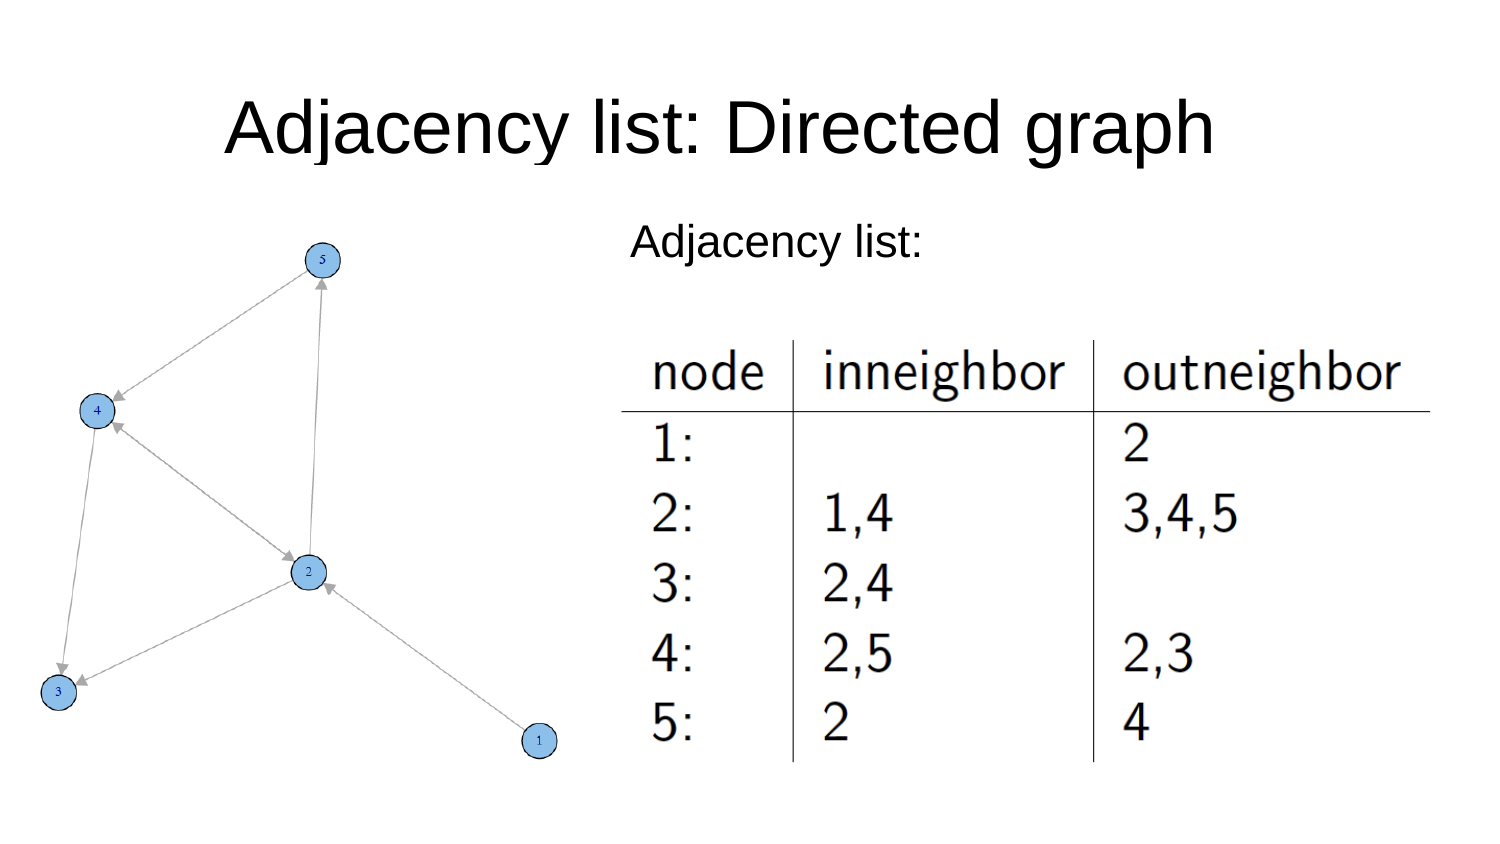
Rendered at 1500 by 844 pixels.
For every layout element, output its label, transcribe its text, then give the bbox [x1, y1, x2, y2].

picture [21, 165, 1451, 844]
title Adjacency list: Directed graph [0, 99, 1500, 238]
text_box Adjacency list: [616, 204, 939, 275]
